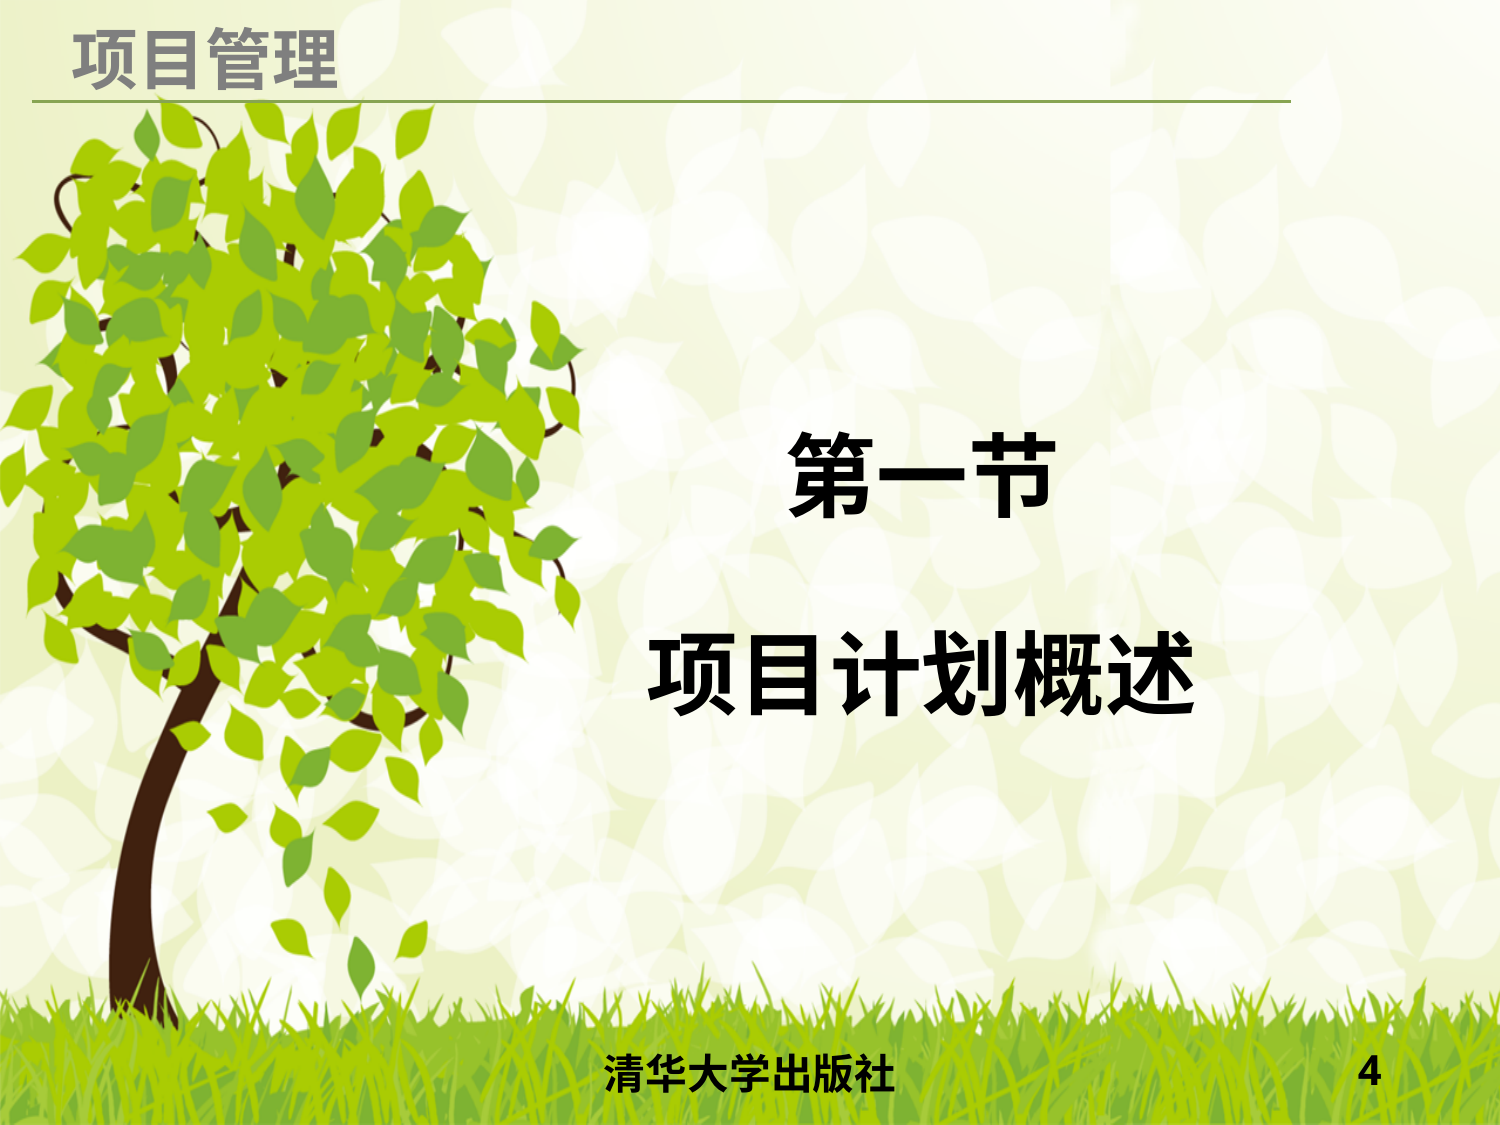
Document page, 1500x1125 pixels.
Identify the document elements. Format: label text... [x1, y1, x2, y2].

picture [0, 0, 1500, 1125]
slide_number 4 [1059, 1042, 1397, 1103]
footer 清华大学出版社 [496, 1042, 1004, 1103]
title 第一节 项目计划概述 [492, 410, 1352, 736]
